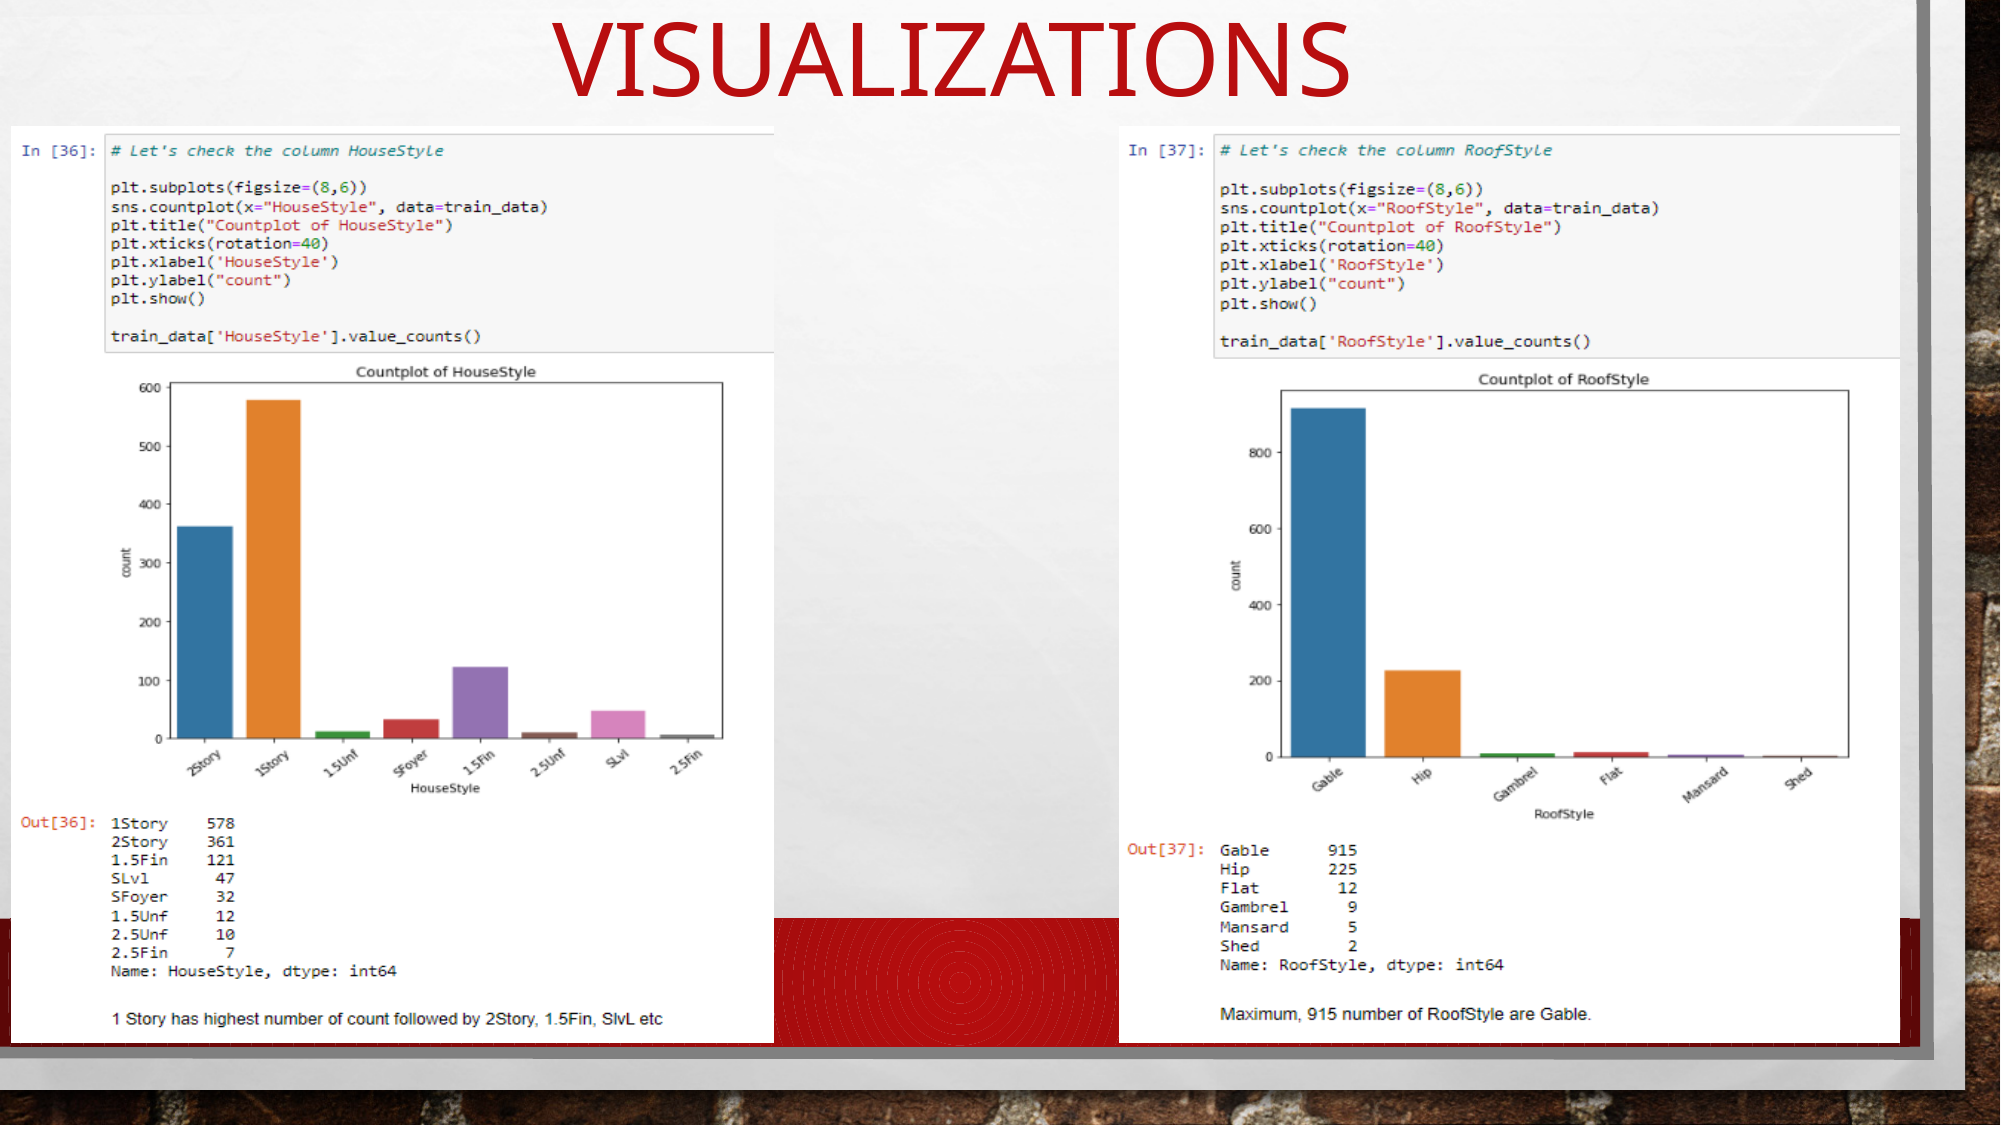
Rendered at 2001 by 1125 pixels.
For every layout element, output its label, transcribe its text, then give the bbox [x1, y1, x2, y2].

picture [0, 0, 2000, 1125]
picture [11, 126, 774, 1043]
picture [1119, 126, 1900, 1043]
title Visualizations [100, 0, 1807, 127]
